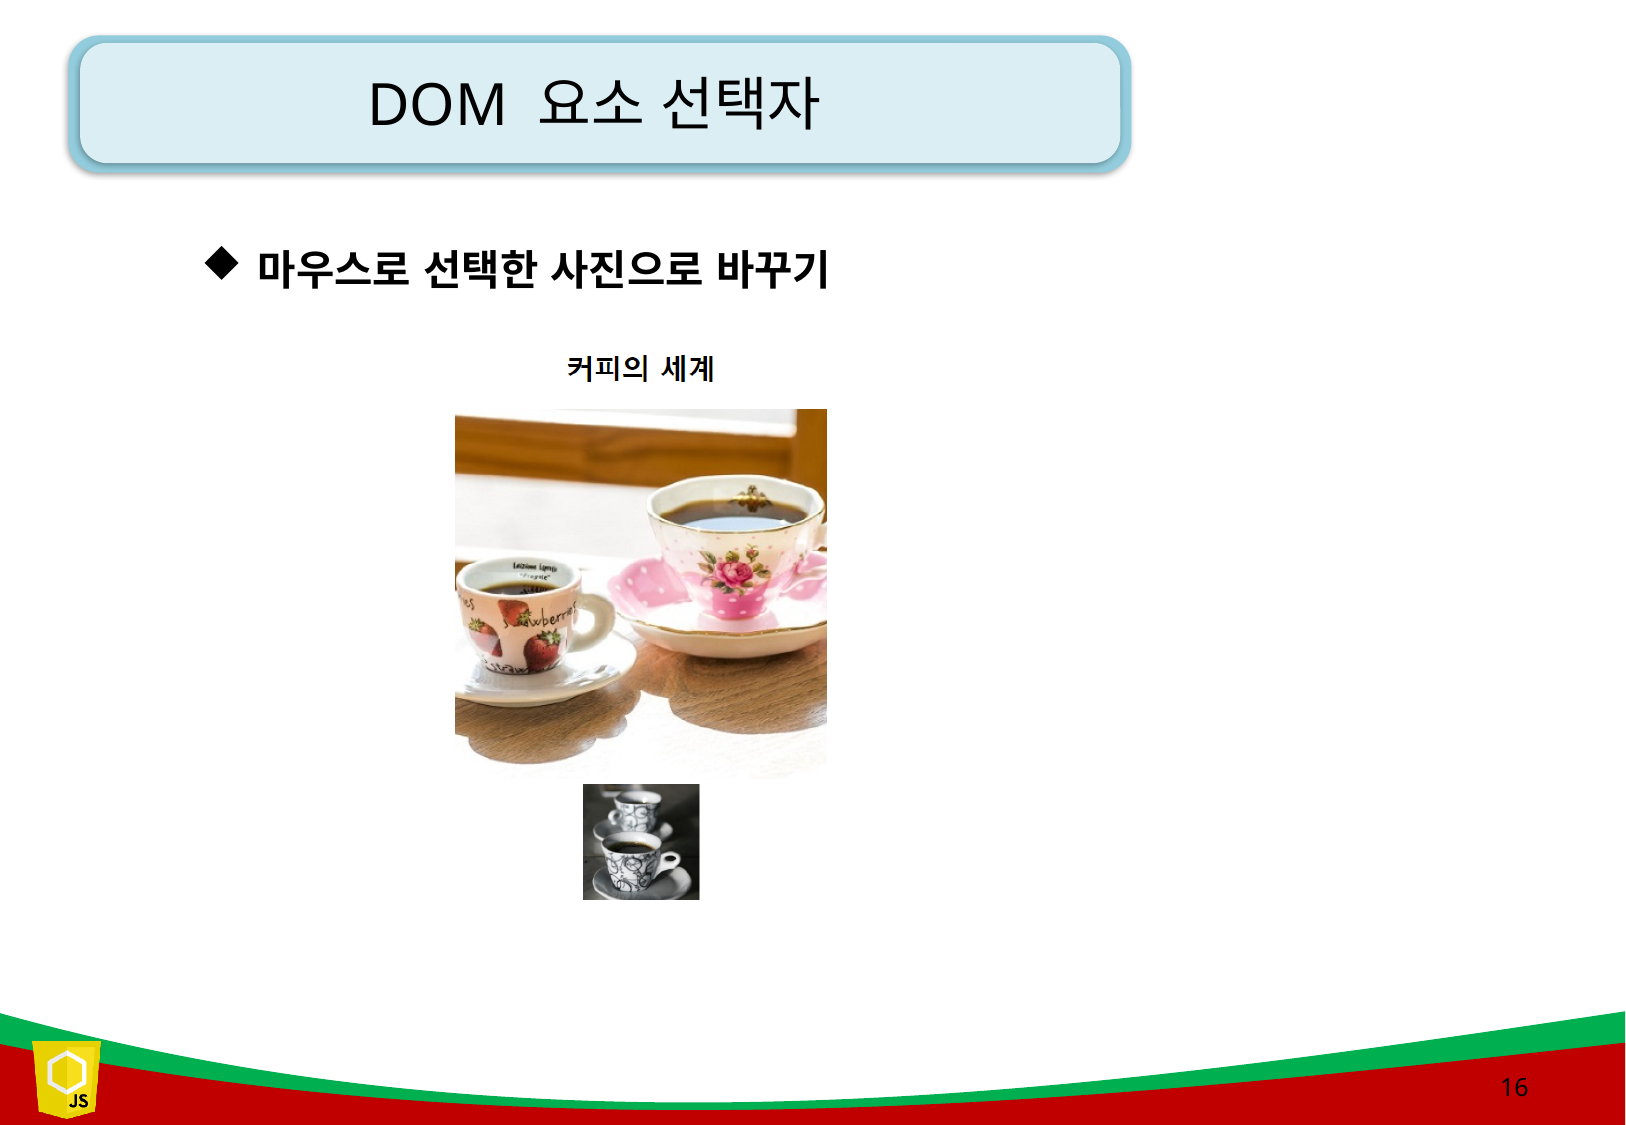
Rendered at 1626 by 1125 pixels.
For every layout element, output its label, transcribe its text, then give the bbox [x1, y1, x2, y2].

picture [32, 1041, 101, 1119]
text_box 마우스로 선택한 사진으로 바꾸기 [186, 211, 1214, 302]
picture [410, 335, 884, 918]
slide_number 16 [1452, 1058, 1544, 1119]
title DOM 요소 선택자 [68, 32, 1121, 173]
